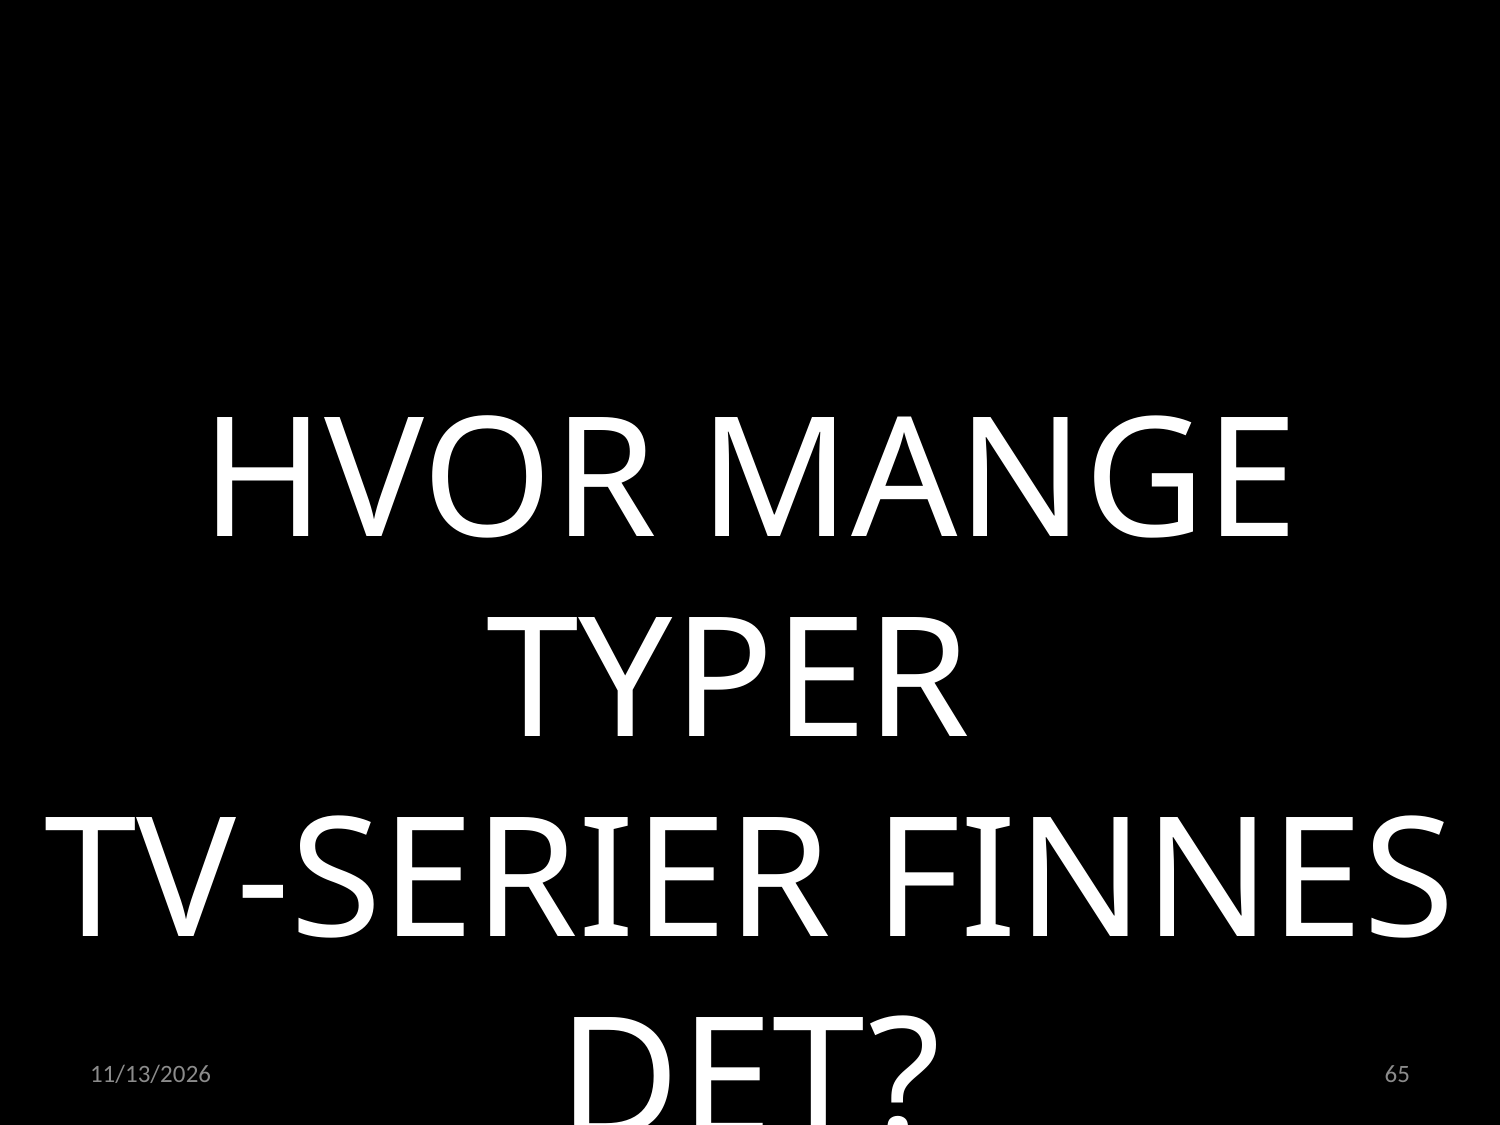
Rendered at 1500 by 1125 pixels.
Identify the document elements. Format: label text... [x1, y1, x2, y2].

slide_number 65 [1074, 1042, 1425, 1103]
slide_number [75, 1042, 425, 1103]
text_box HVOR MANGE TYPER TV-SERIER FINNES DET? [0, 361, 1500, 464]
